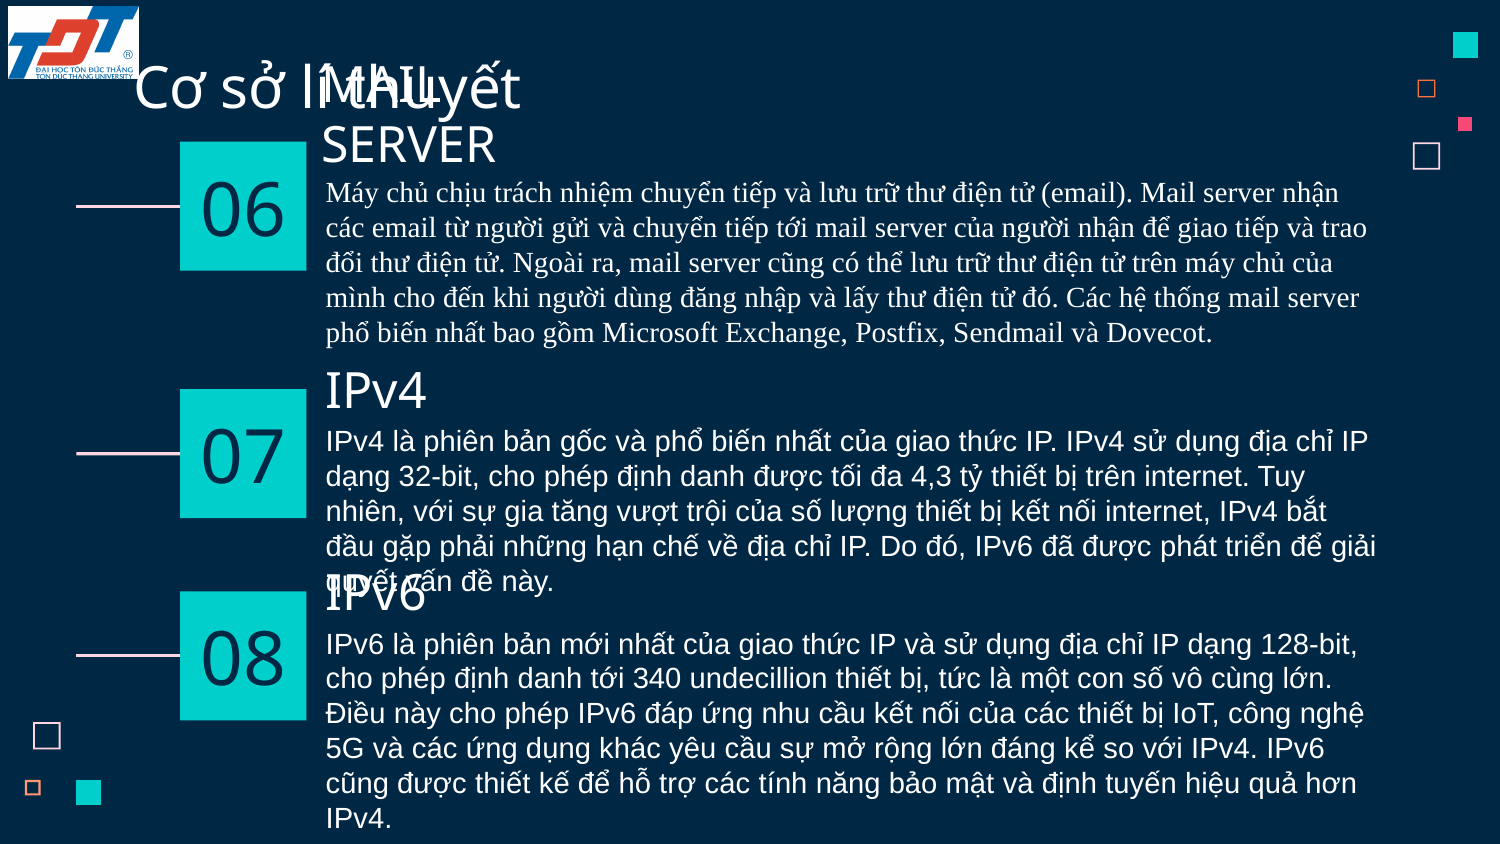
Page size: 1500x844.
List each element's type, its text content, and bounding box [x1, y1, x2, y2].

title Cơ sở lí thuyết [118, 35, 1382, 130]
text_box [179, 560, 1401, 721]
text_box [179, 111, 1401, 271]
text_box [179, 357, 1401, 519]
picture [7, 6, 139, 79]
